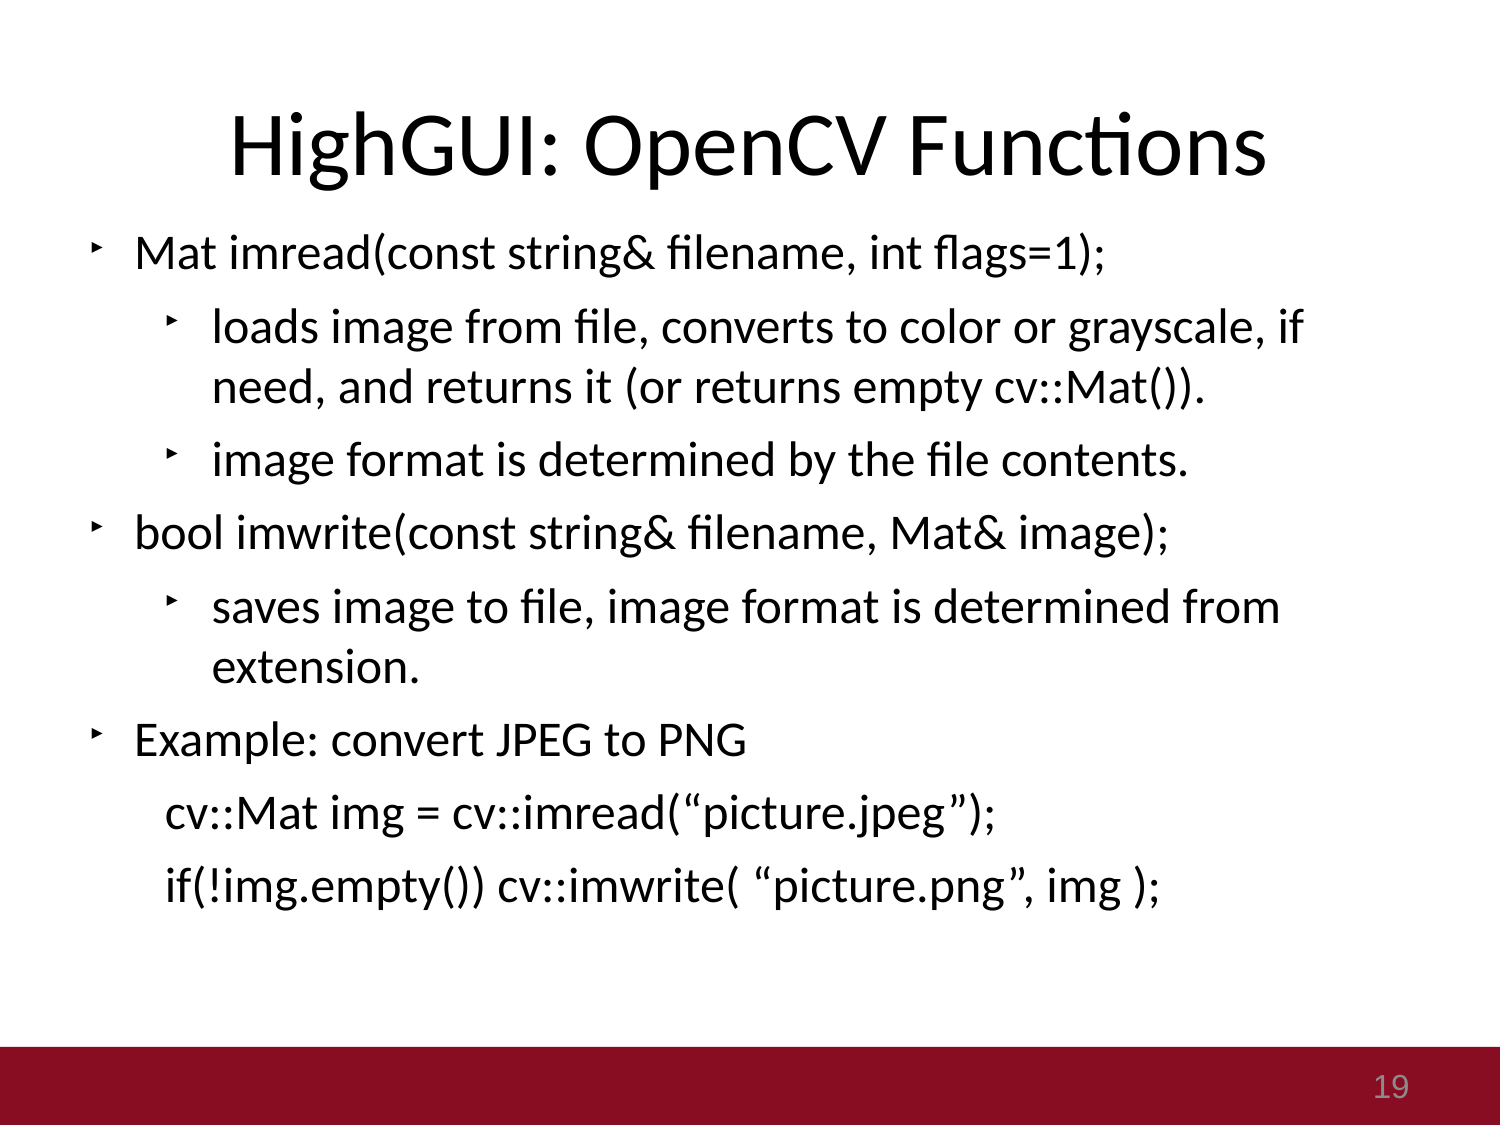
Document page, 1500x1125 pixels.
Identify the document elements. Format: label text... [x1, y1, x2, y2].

slide_number 19 [1074, 1057, 1425, 1118]
text_box Mat imread(const string& filename, int flags=1); loads image from file, converts to color or grayscale, if need, and returns it (or returns empty cv::Mat()). image format is determined by the file contents. bool imwrite(const string& filename, Mat& image); saves image to file, image format is determined from extension. Example: convert JPEG to PNG cv::Mat img = cv::imread(“picture.jpeg”); if(!img.empty()) cv::imwrite( “picture.png”, img ); [74, 204, 1425, 974]
title HighGUI: OpenCV Functions [75, 45, 1425, 204]
